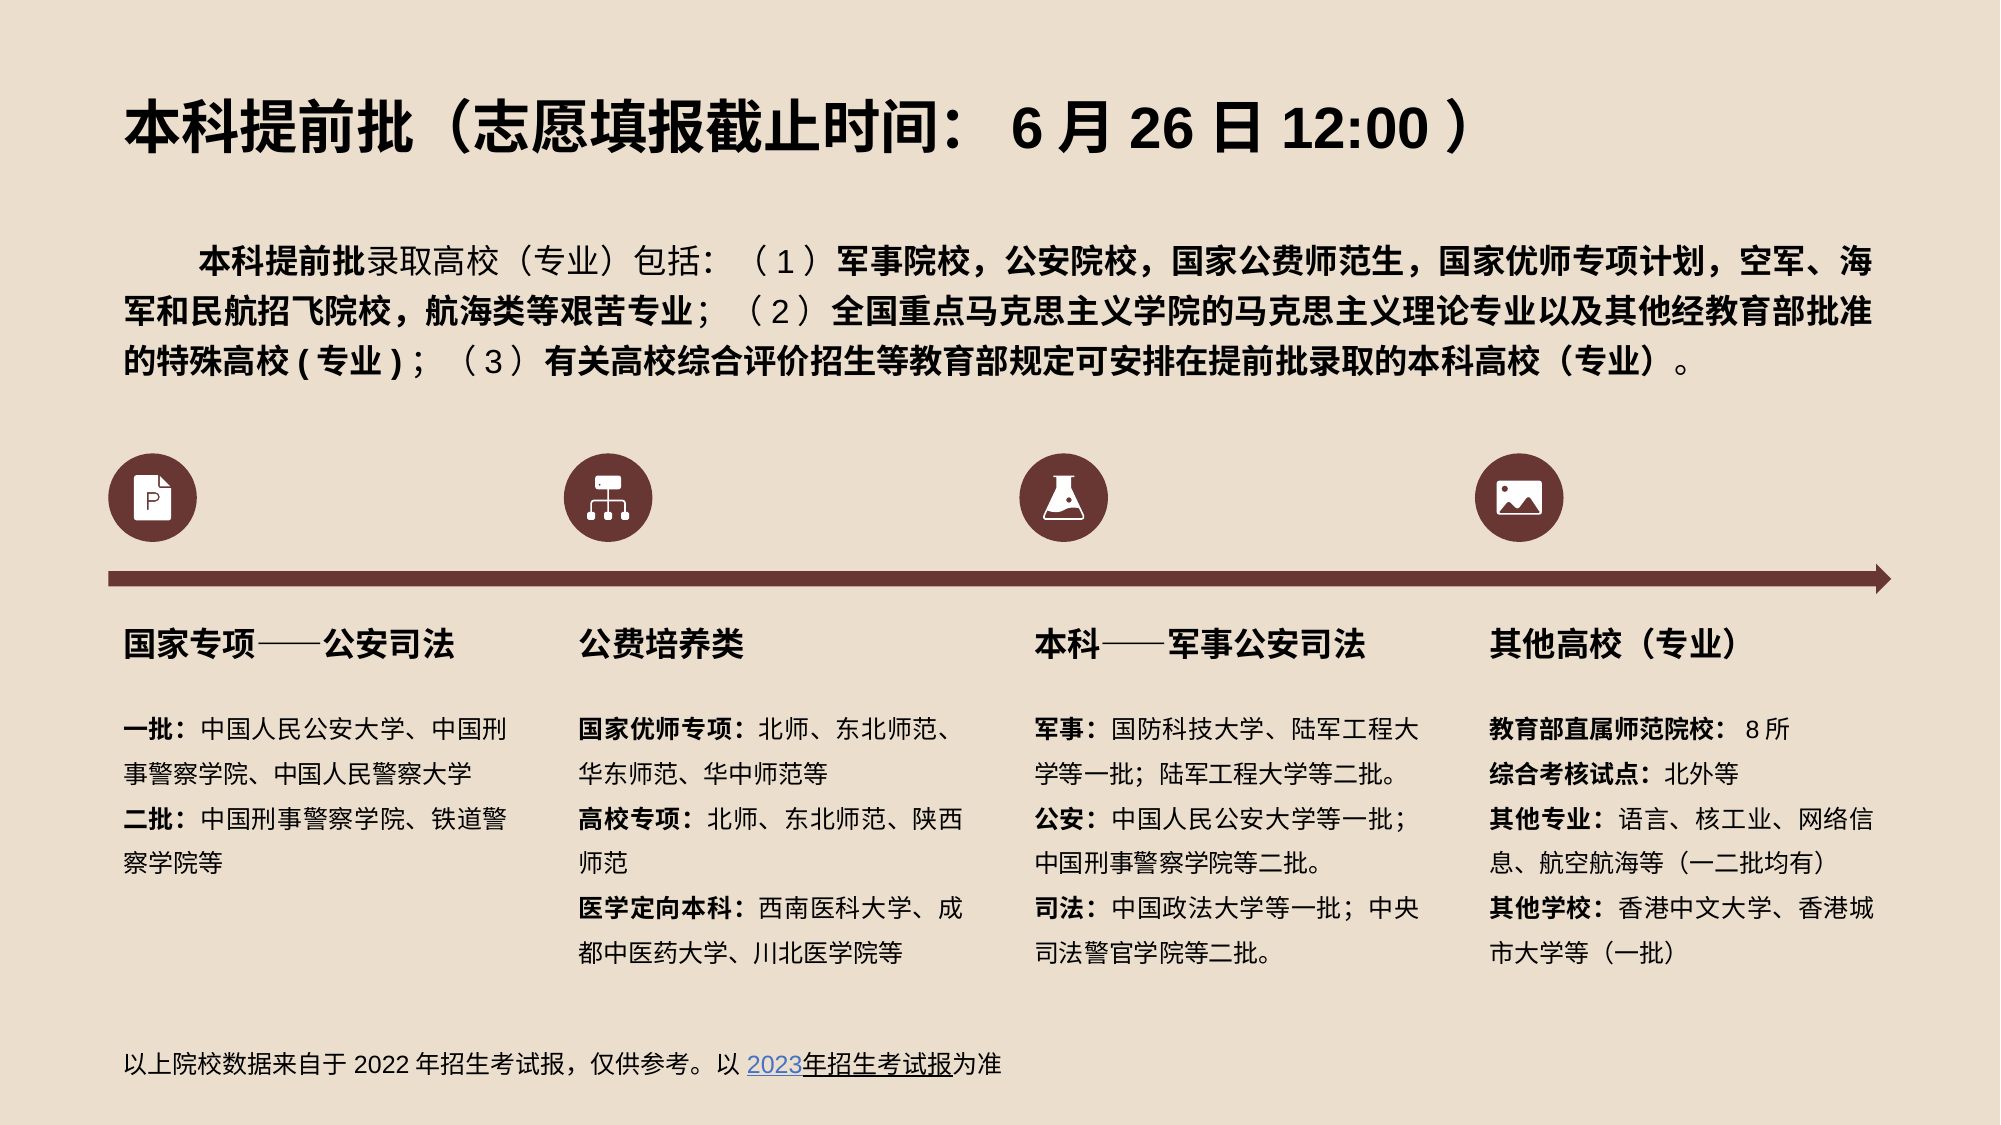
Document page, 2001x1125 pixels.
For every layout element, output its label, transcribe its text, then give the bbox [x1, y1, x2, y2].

text_box 国家专项——公安司法 [108, 615, 524, 671]
text_box [108, 453, 197, 542]
text_box 以上院校数据来自于2022年招生考试报，仅供参考。以2023年招生考试报为准 [108, 1022, 1229, 1092]
text_box [1019, 453, 1108, 542]
text_box [107, 561, 1893, 597]
text_box 其他高校（专业） [1475, 615, 1890, 671]
text_box [587, 475, 630, 520]
text_box 公费培养类 [563, 615, 979, 671]
title 本科提前批（志愿填报截止时间：6月26日12:00） [108, 0, 1890, 169]
text_box 一批：中国人民公安大学、中国刑事警察学院、中国人民警察大学 二批：中国刑事警察学院、铁道警察学院等 [108, 691, 524, 886]
text_box [133, 475, 172, 521]
text_box [563, 453, 653, 542]
text_box 教育部直属师范院校：8所 综合考核试点：北外等 其他专业：语言、核工业、网络信息、航空航海等（一二批均有） 其他学校：香港中文大学、香港城市大学等（一批） [1475, 691, 1890, 976]
text_box [1474, 453, 1564, 542]
text_box [1043, 475, 1085, 520]
text_box 本科——军事公安司法 [1019, 615, 1435, 671]
text_box 本科提前批录取高校（专业）包括：（1）军事院校，公安院校，国家公费师范生，国家优师专项计划，空军、海军和民航招飞院校，航海类等艰苦专业；（2）全国重点马克思主义学院的马克思主义理论专业以及其他经教育部批准的特殊高校(专业)；（3）有关高校综合评价招生等教育部规定可安排在提前批录取的本科高校（专业）。 [108, 222, 1890, 388]
text_box 国家优师专项：北师、东北师范、华东师范、华中师范等 高校专项：北师、东北师范、陕西师范 医学定向本科：西南医科大学、成都中医药大学、川北医学院等 [563, 691, 979, 976]
text_box 军事：国防科技大学、陆军工程大学等一批；陆军工程大学等二批。 公安：中国人民公安大学等一批；中国刑事警察学院等二批。 司法：中国政法大学等一批；中央司法警官学院等二批。 [1019, 691, 1435, 976]
text_box [1496, 480, 1542, 515]
